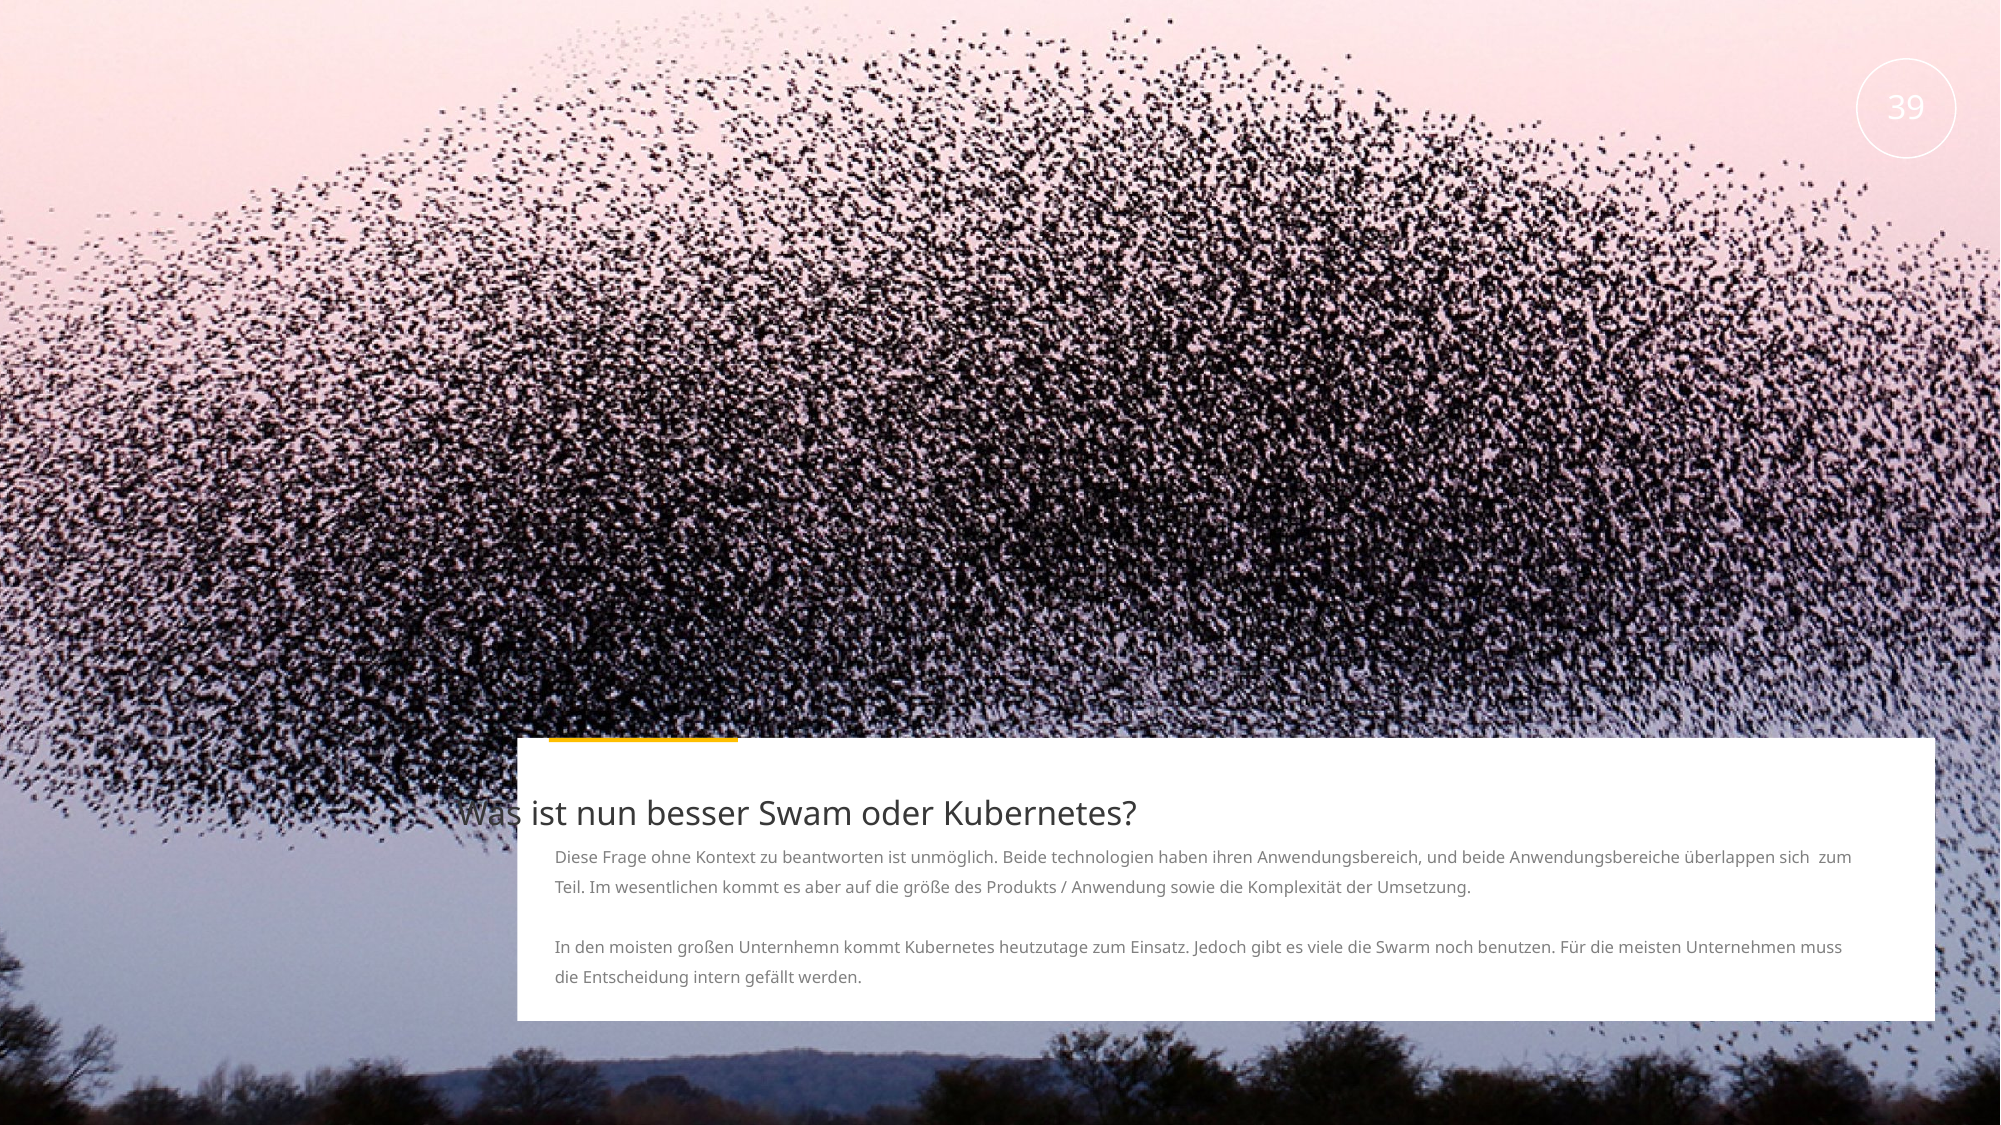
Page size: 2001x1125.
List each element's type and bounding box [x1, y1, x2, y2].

text_box [1856, 58, 1956, 158]
text_box [517, 737, 1935, 1021]
picture [0, 0, 2000, 1125]
